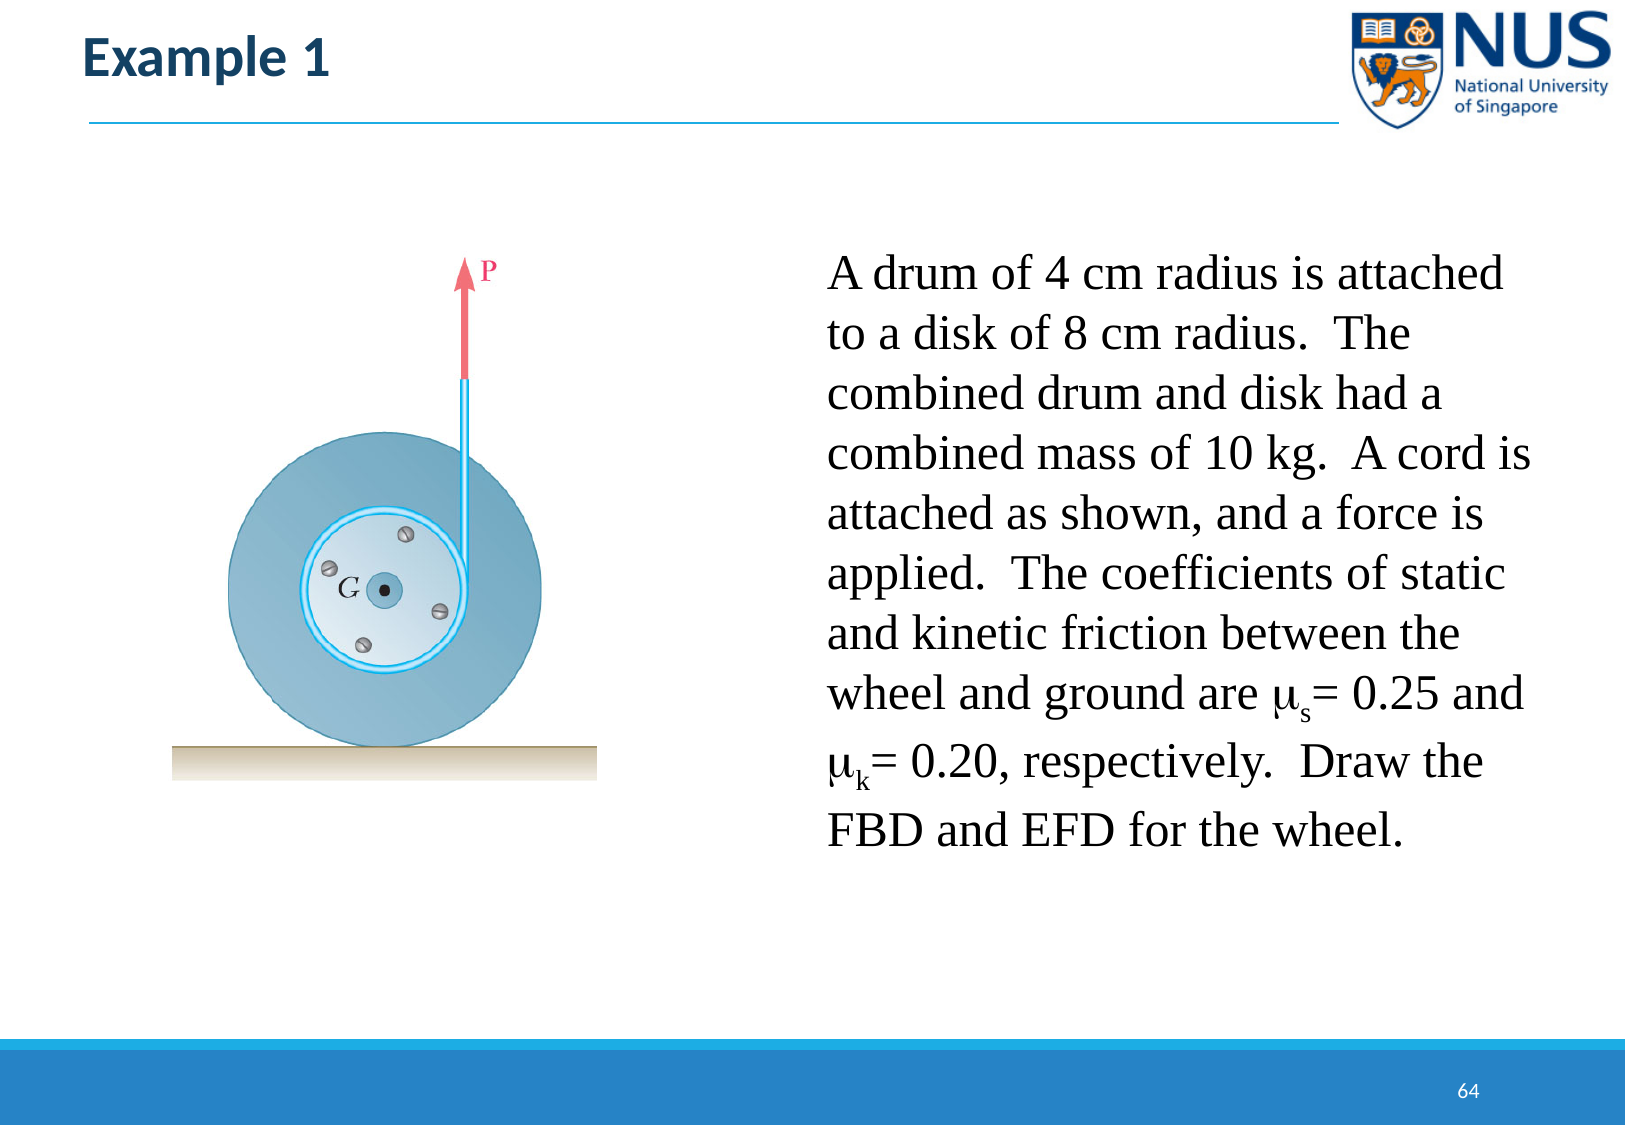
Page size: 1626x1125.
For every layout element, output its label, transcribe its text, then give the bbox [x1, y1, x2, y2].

text_box A drum of 4 cm radius is attached to a disk of 8 cm radius. The combined drum and disk had a combined mass of 10 kg. A cord is attached as shown, and a force is applied. The coefficients of static and kinetic friction between the wheel and ground are ms= 0.25 and mk= 0.20, respectively. Draw the FBD and EFD for the wheel. [812, 232, 1563, 864]
picture [152, 244, 618, 784]
picture [1338, 0, 1625, 141]
text_box Example 1 [0, 0, 1119, 99]
slide_number 64 [1319, 1059, 1495, 1120]
